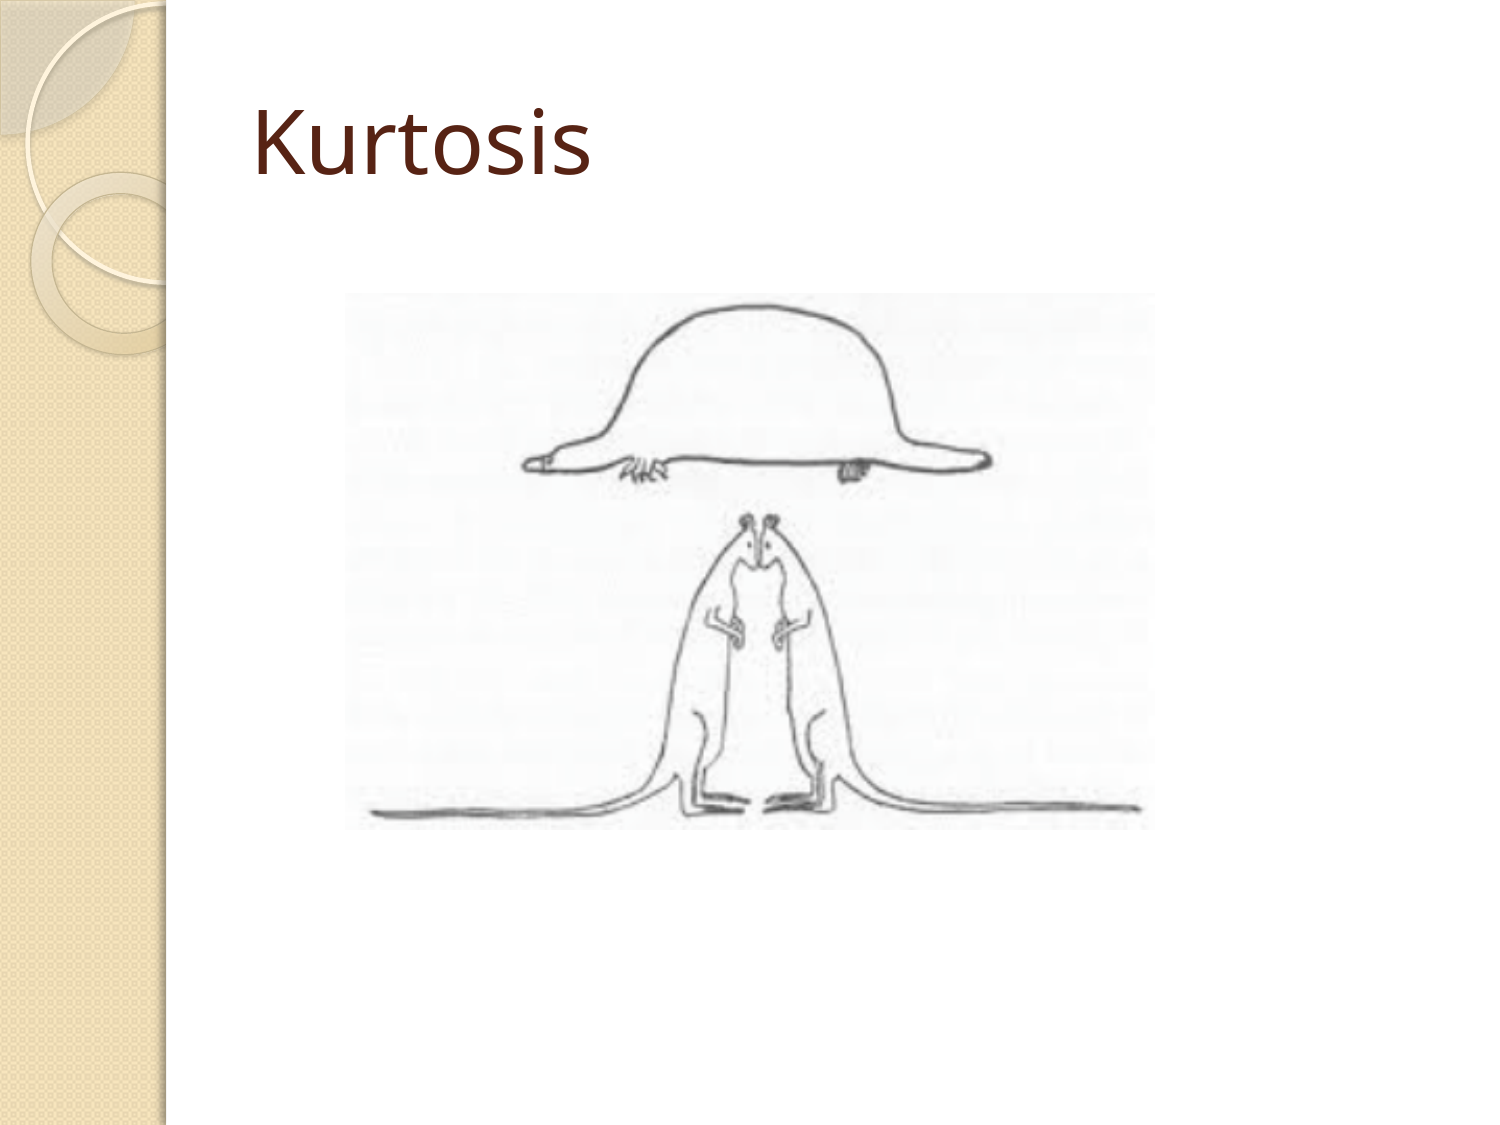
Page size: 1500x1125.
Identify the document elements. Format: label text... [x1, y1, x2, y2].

picture [345, 293, 1155, 830]
title Kurtosis [235, 45, 1466, 233]
